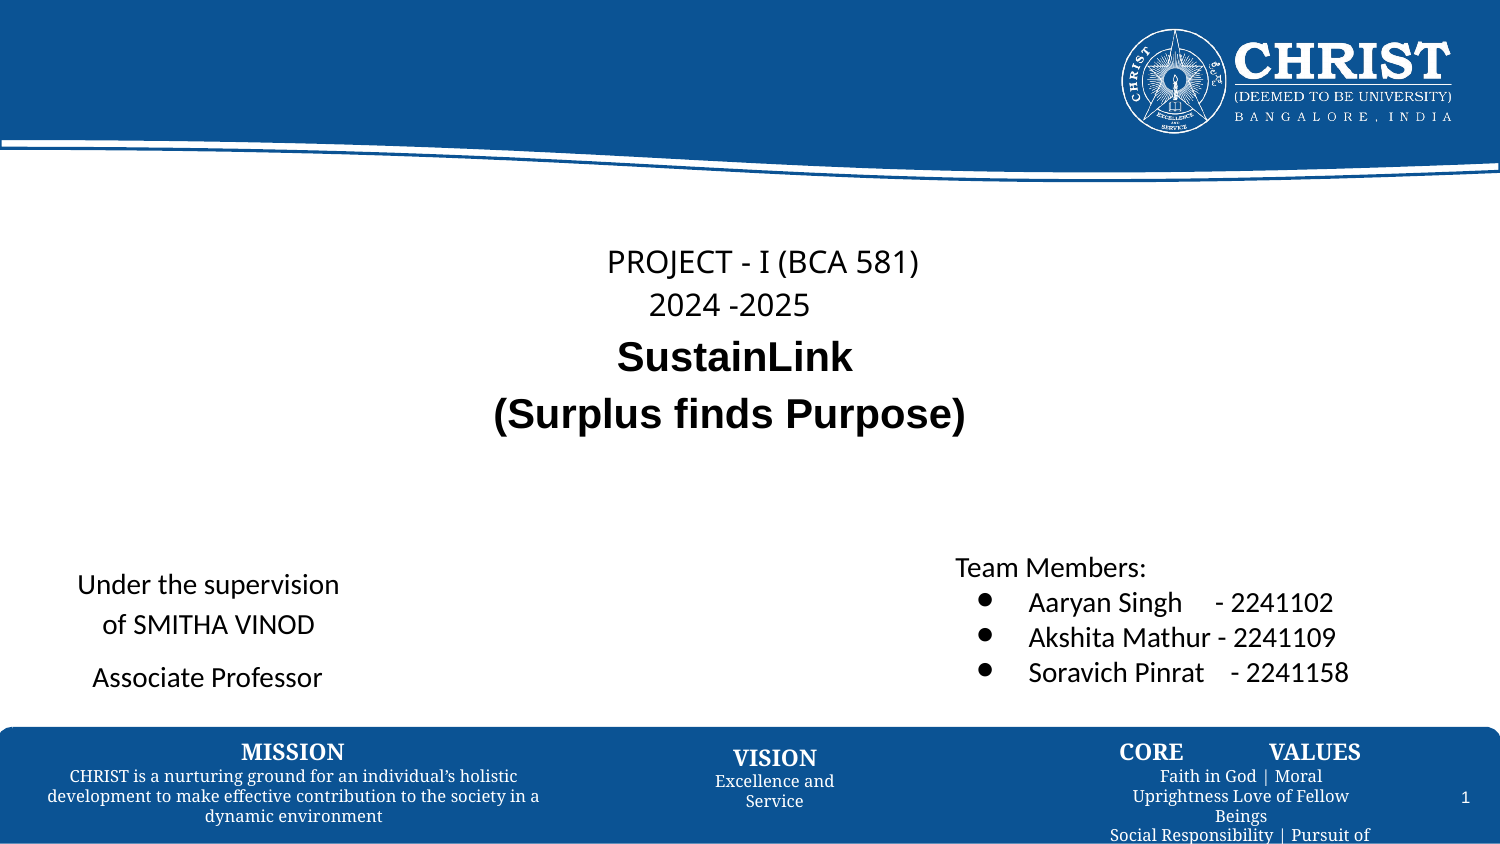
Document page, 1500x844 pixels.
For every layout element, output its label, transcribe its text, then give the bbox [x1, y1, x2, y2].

text_box Team Members: Aaryan Singh - 2241102 Akshita Mathur - 2241109 Soravich Pinrat - 2241158 [953, 547, 1387, 689]
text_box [0, 728, 1500, 844]
title PROJECT - I (BCA 581) 2024 -2025 SustainLink (Surplus finds Purpose) [237, 235, 997, 437]
picture [1102, 14, 1472, 149]
text_box Under the supervision of SMITHA VINOD Associate Professor [66, 558, 349, 694]
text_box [0, 0, 1500, 182]
